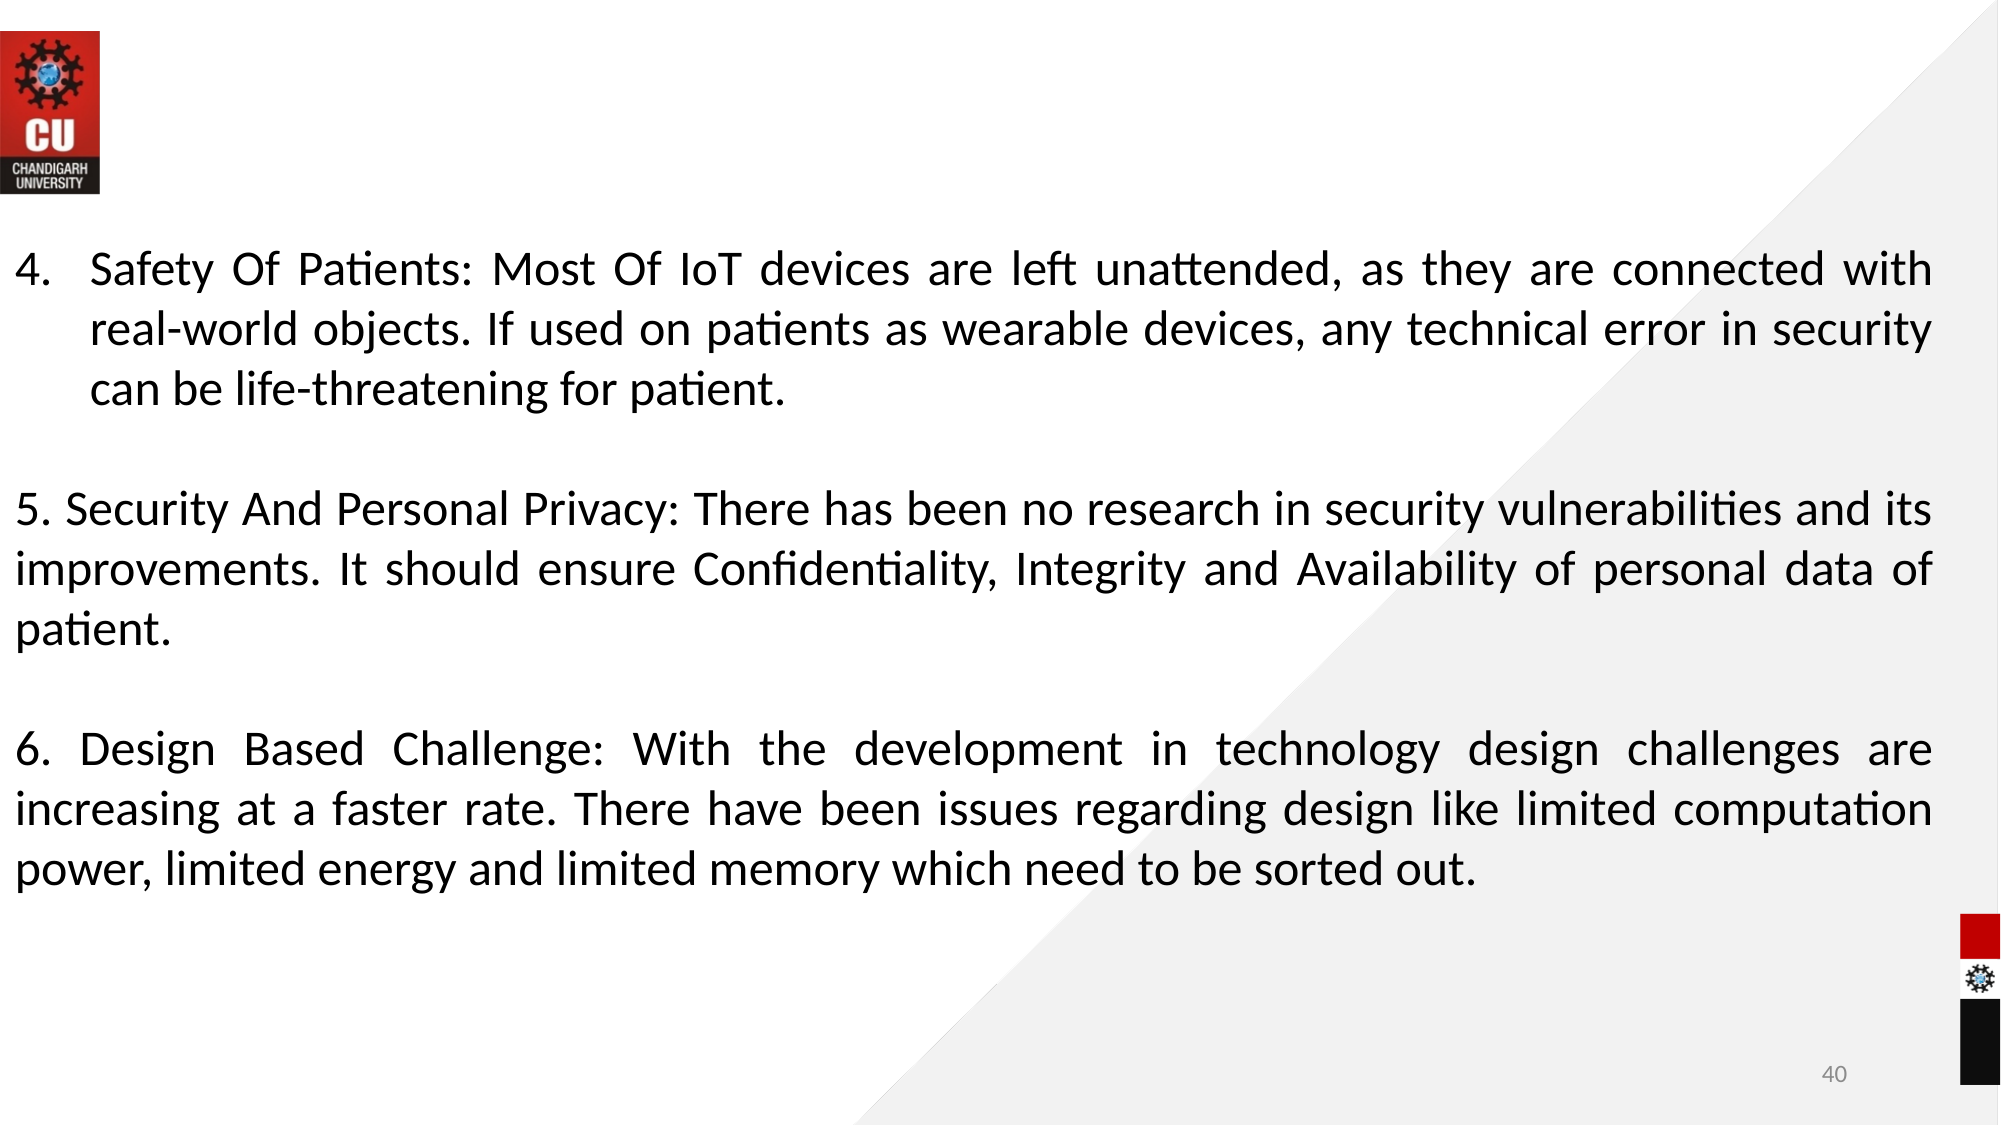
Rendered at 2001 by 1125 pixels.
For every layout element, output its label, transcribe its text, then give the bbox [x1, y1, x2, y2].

slide_number 40 [1412, 1042, 1863, 1103]
text_box Safety Of Patients: Most Of IoT devices are left unattended, as they are connected with real-world objects. If used on patients as wearable devices, any technical error in security can be life-threatening for patient. 5. Security And Personal Privacy: There has been no research in security vulnerabilities and its improvements. It should ensure Confidentiality, Integrity and Availability of personal data of patient. 6. Design Based Challenge: With the development in technology design challenges are increasing at a faster rate. There have been issues regarding design like limited computation power, limited energy and limited memory which need to be sorted out. [0, 227, 1949, 943]
picture [0, 0, 2001, 1125]
